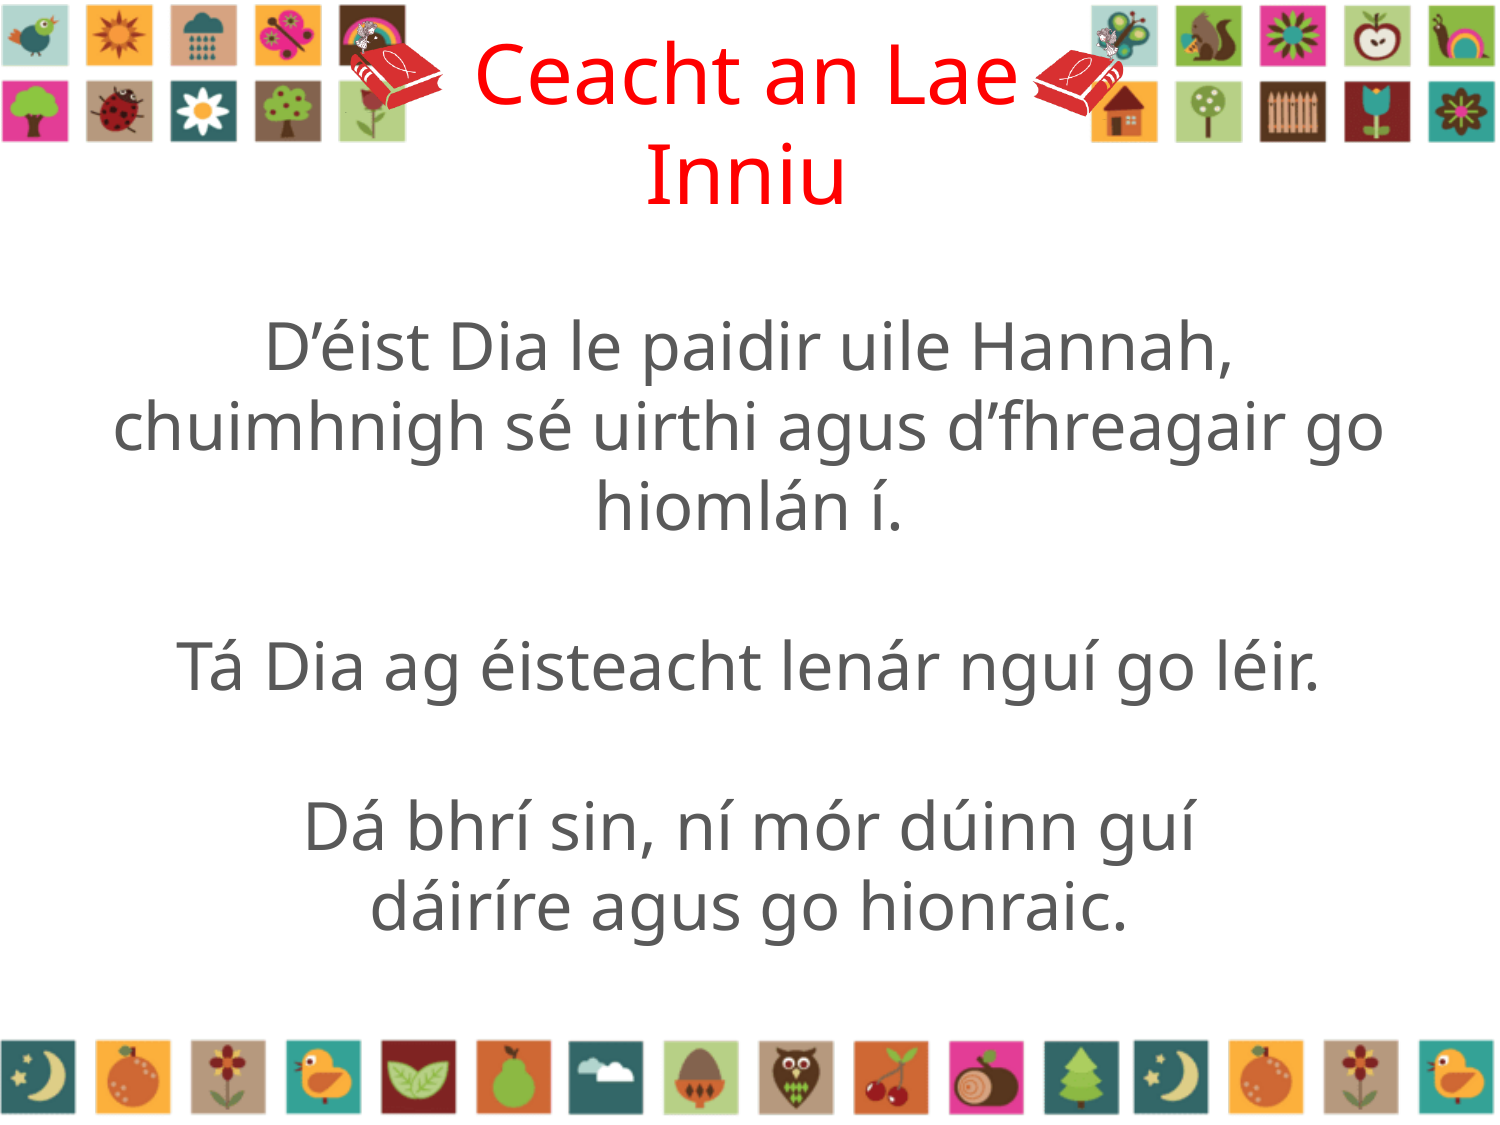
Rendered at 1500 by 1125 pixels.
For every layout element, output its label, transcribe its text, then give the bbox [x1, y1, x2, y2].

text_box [0, 1028, 1500, 1118]
text_box D’éist Dia le paidir uile Hannah, chuimhnigh sé uirthi agus d’fhreagair go hiomlán í. Tá Dia ag éisteacht lenár nguí go léir. Dá bhrí sin, ní mór dúinn guí dáiríre agus go hionraic. [76, 296, 1424, 952]
picture [1001, 3, 1500, 150]
picture [0, 3, 475, 150]
text_box Ceacht an Lae Inniu [414, 13, 1080, 229]
